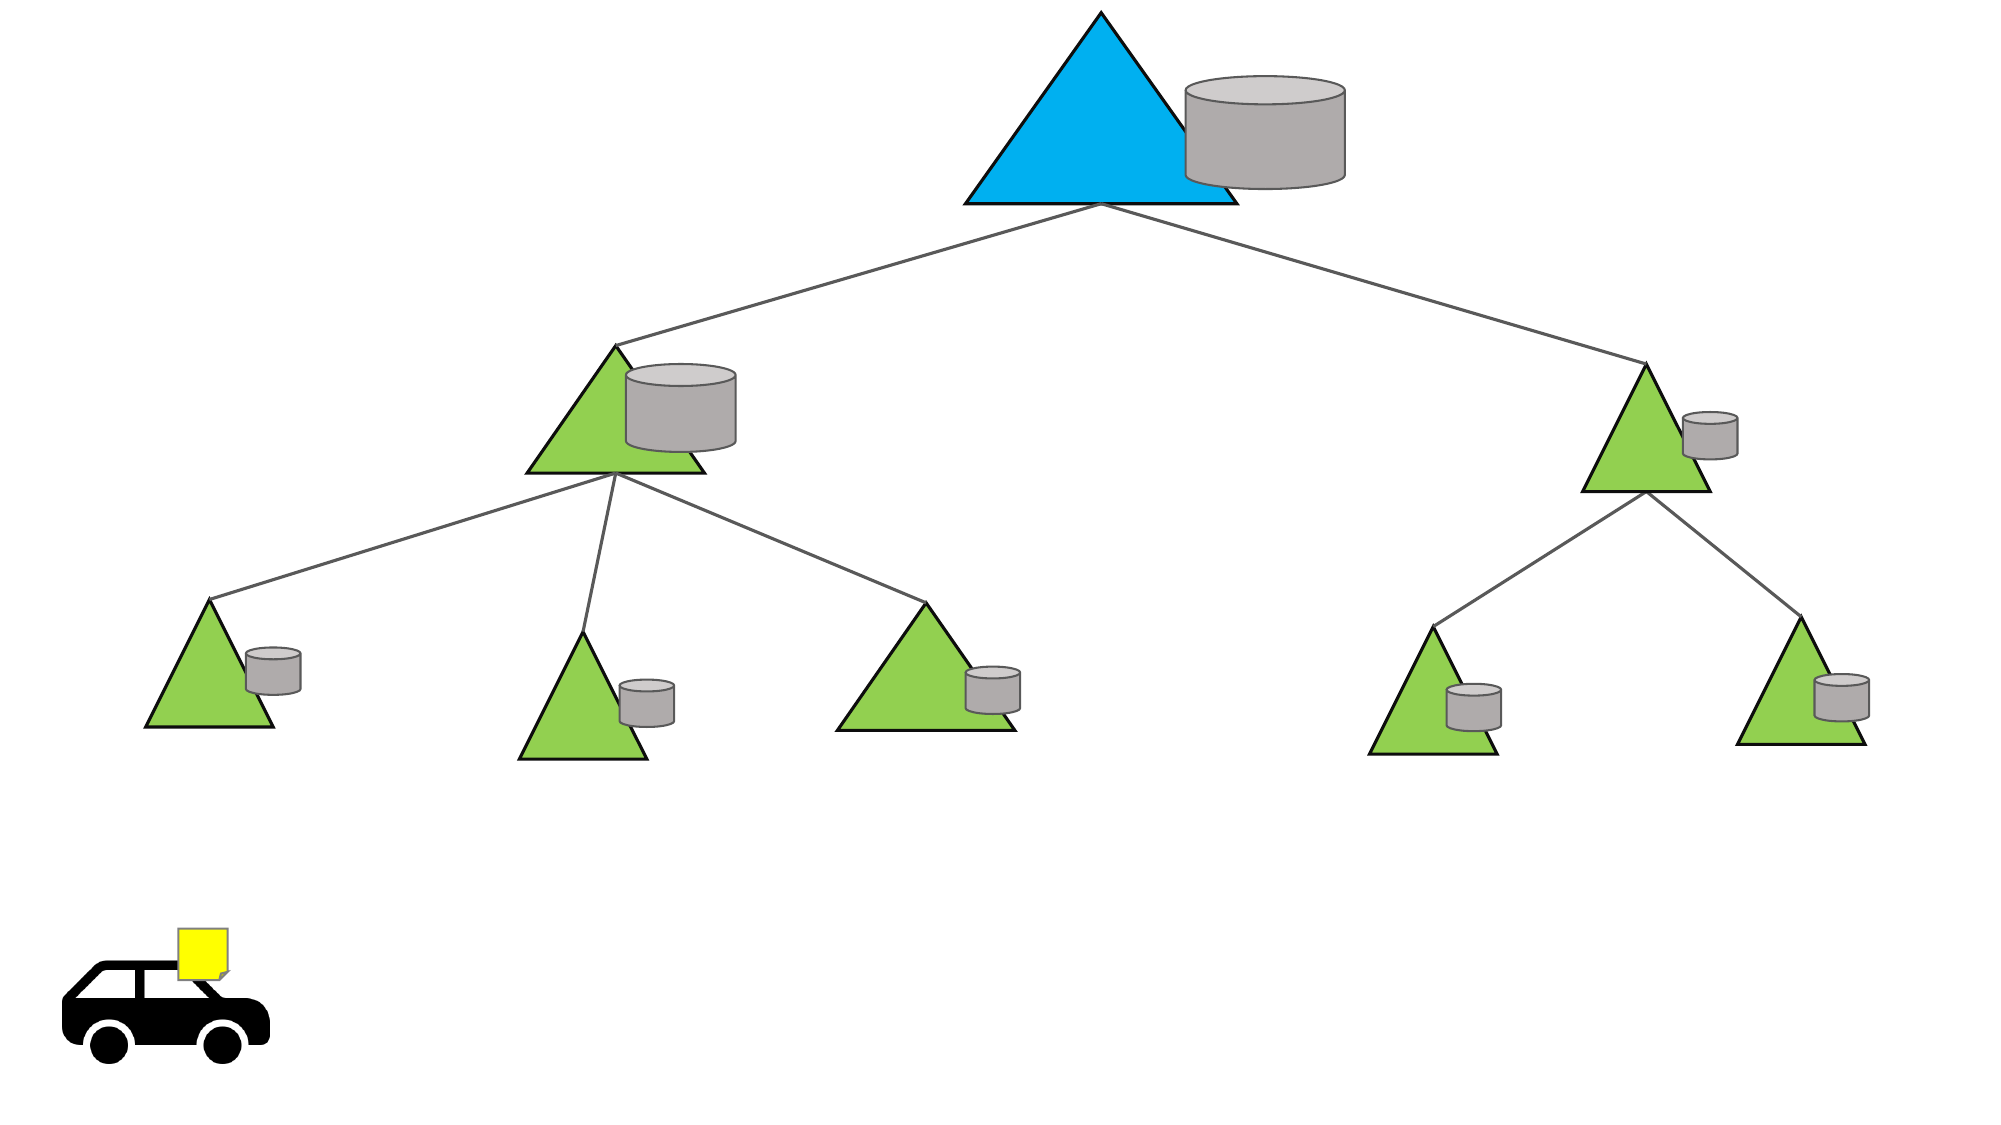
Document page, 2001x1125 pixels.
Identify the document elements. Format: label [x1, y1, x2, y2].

text_box [1581, 362, 1712, 491]
text_box [964, 10, 1238, 203]
text_box [1433, 491, 1647, 627]
text_box [583, 473, 616, 632]
text_box [209, 473, 583, 600]
text_box [525, 344, 706, 473]
text_box [144, 599, 275, 729]
text_box [244, 646, 302, 696]
text_box [1681, 410, 1739, 461]
picture [52, 899, 279, 1125]
text_box [1647, 491, 1802, 617]
text_box [964, 665, 1022, 716]
text_box [1813, 673, 1871, 723]
text_box [517, 632, 649, 761]
text_box [616, 473, 927, 603]
text_box [1101, 203, 1647, 365]
text_box [1367, 626, 1499, 756]
text_box [618, 678, 676, 729]
text_box [1445, 682, 1503, 733]
text_box [1735, 616, 1867, 746]
text_box [835, 602, 1017, 732]
text_box [615, 203, 1101, 346]
text_box [1184, 75, 1346, 191]
text_box [624, 362, 737, 453]
